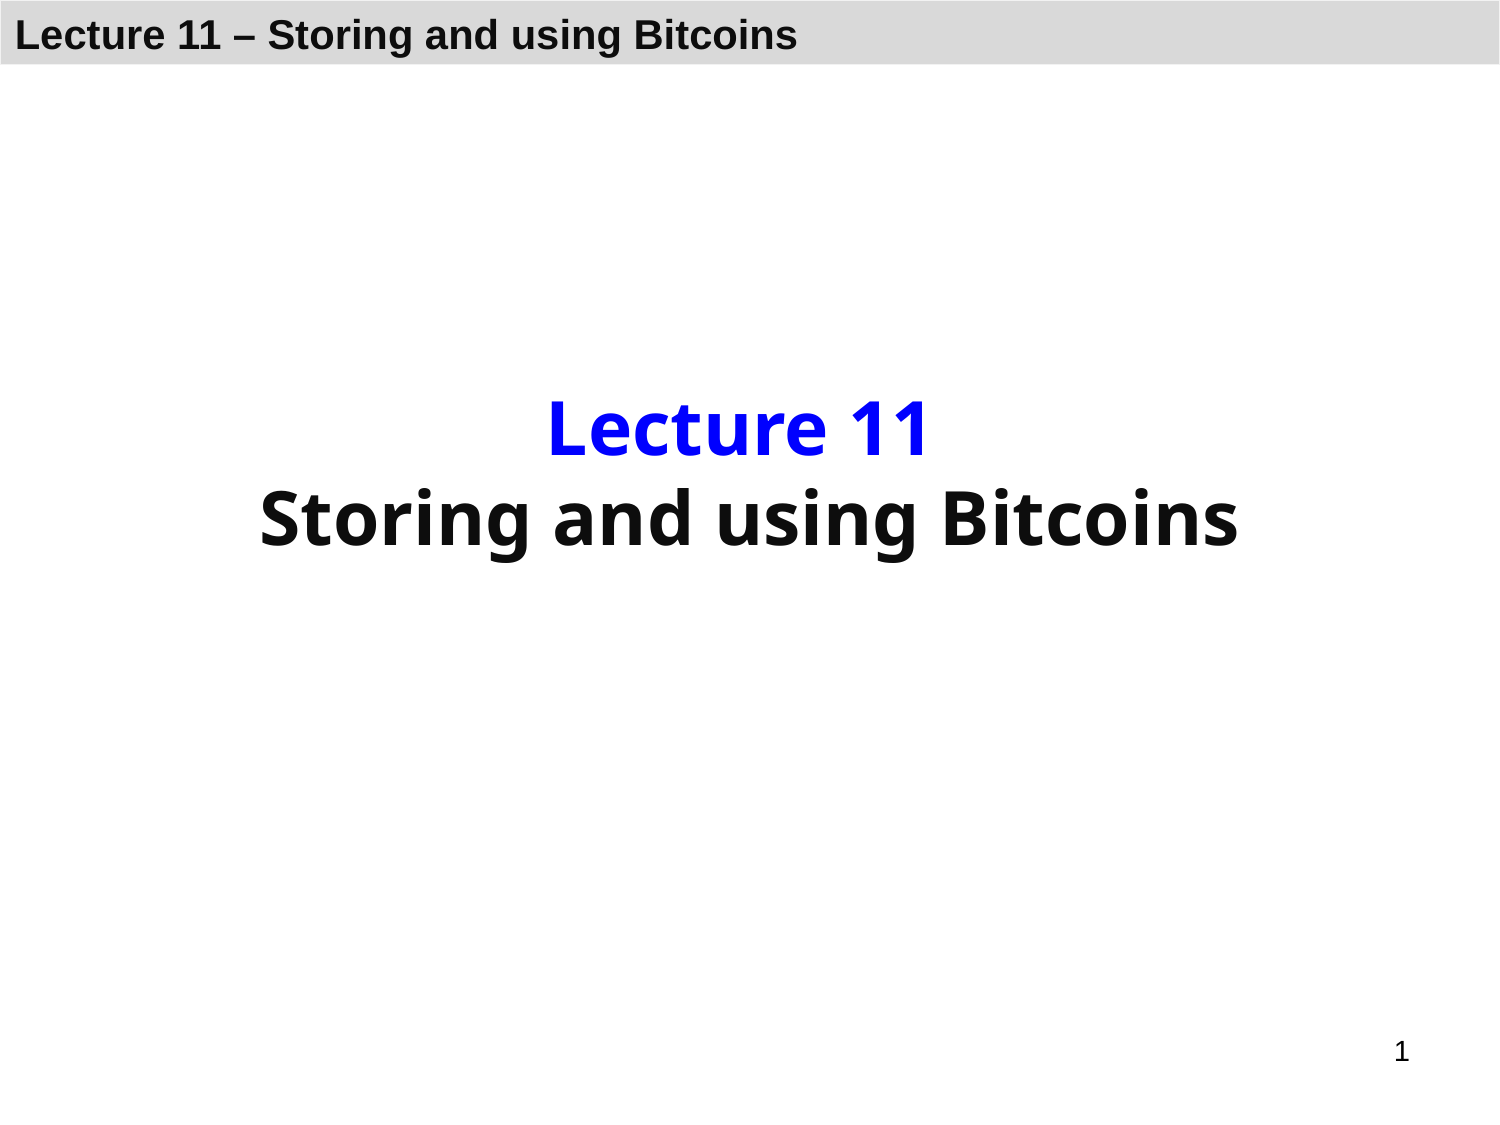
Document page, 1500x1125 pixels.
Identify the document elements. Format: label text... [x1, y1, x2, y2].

slide_number 1 [1074, 1024, 1425, 1103]
title Lecture 11 Storing and using Bitcoins [112, 349, 1388, 591]
